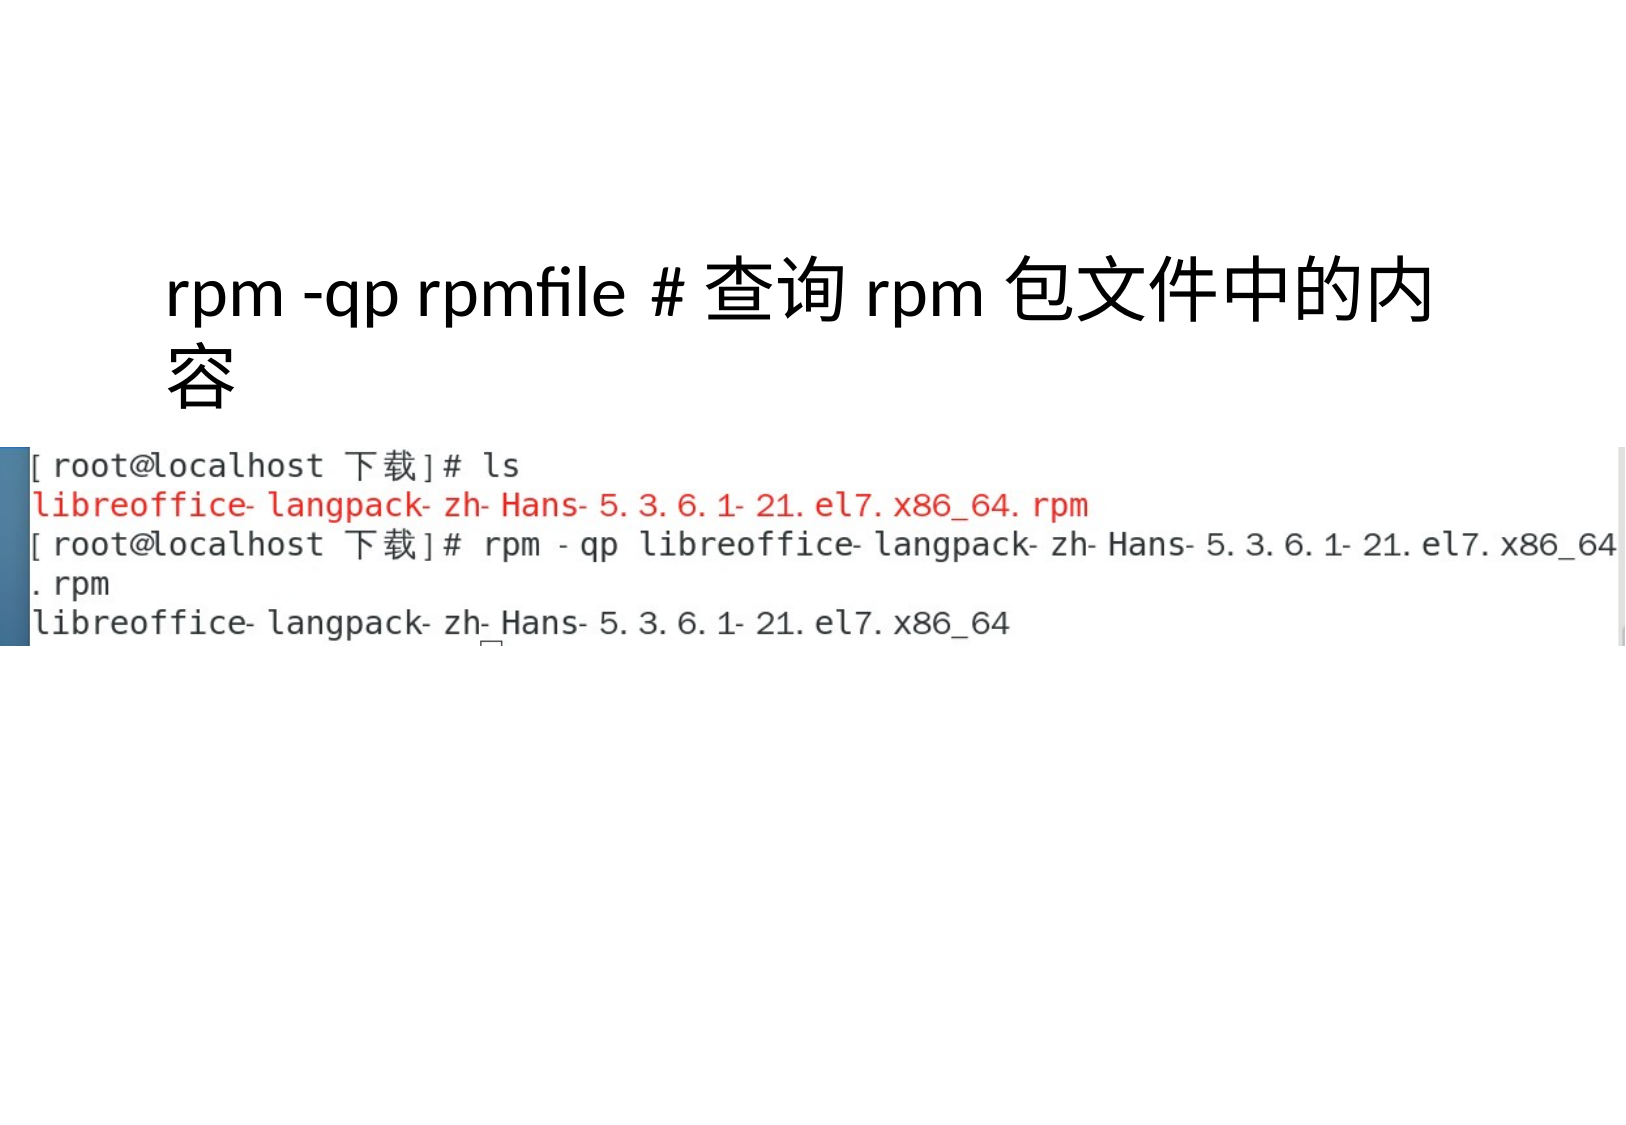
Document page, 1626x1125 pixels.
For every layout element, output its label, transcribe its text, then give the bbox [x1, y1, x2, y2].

title rpm -qp rpmfile #查询rpm包文件中的内容 [162, 234, 1463, 426]
picture [0, 447, 1625, 646]
